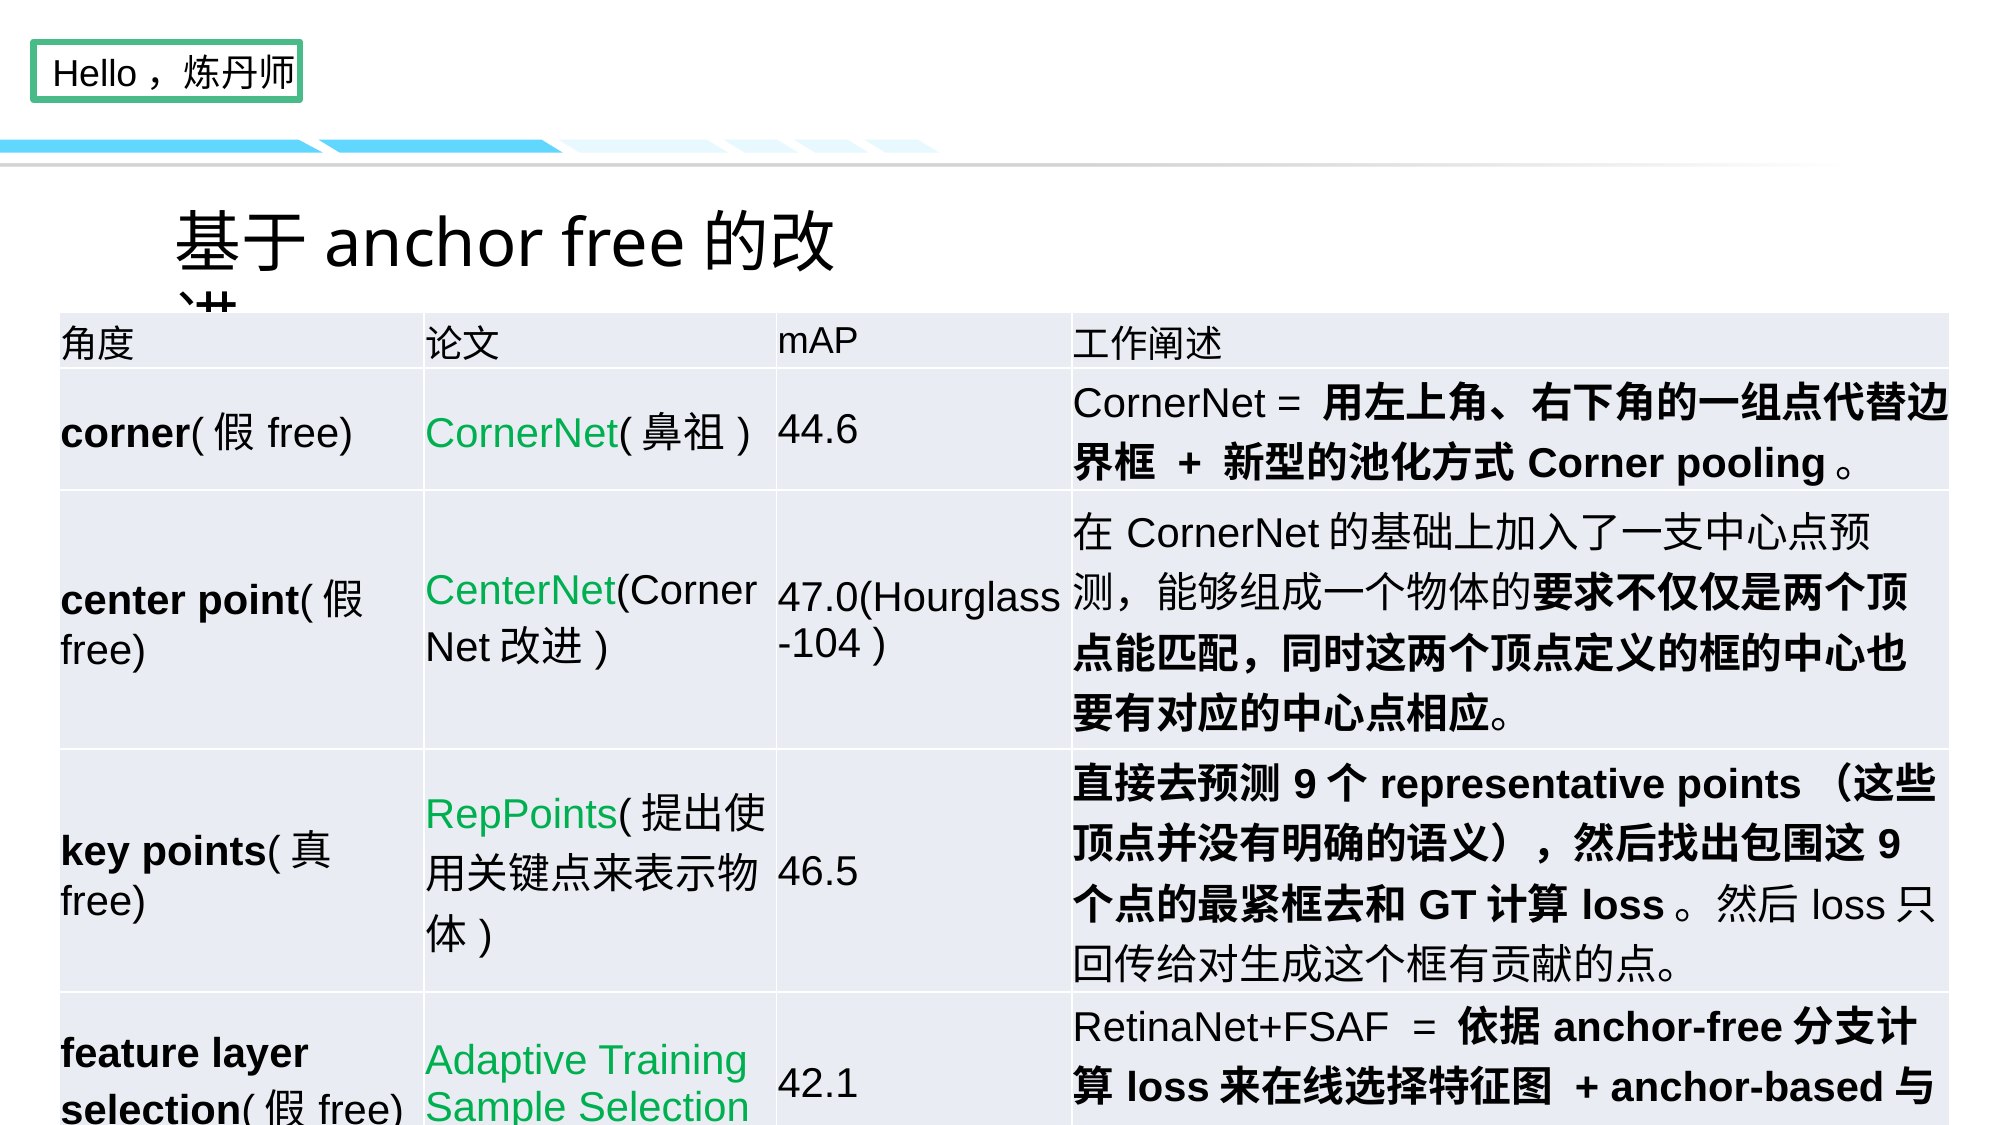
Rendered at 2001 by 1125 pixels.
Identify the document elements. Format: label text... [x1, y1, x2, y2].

table_cell 47.0(Hourglass-104 ) [777, 491, 1071, 748]
table_cell RetinaNet+FSAF = 依据anchor-free分支计算loss来在线选择特征图 + anchor-based与anchor-free联合训练才能显著提高性能。 [1073, 993, 1949, 1125]
table_header 论文 [425, 313, 776, 367]
table_cell key points(真free) [60, 750, 423, 991]
table_cell 44.6 [777, 369, 1071, 489]
table_cell 46.5 [777, 750, 1071, 991]
table_header 工作阐述 [1073, 313, 1949, 367]
table_cell corner(假free) [60, 369, 423, 489]
table_cell CornerNet(鼻祖) [425, 369, 776, 489]
table_cell 直接去预测9个representative points（这些顶点并没有明确的语义），然后找出包围这9个点的最紧框去和GT计算loss。然后loss只回传给对生成这个框有贡献的点。 [1073, 750, 1949, 991]
picture [0, 163, 1851, 167]
table_cell center point(假free) [60, 491, 423, 748]
table_cell 在CornerNet的基础上加入了一支中心点预测，能够组成一个物体的要求不仅仅是两个顶点能匹配，同时这两个顶点定义的框的中心也要有对应的中心点相应。 [1073, 491, 1949, 748]
table_cell RepPoints(提出使用关键点来表示物体) [425, 750, 776, 991]
table_header 角度 [60, 313, 423, 367]
table_header mAP [777, 313, 1071, 367]
table_cell CenterNet(CornerNet改进) [425, 491, 776, 748]
table_cell Adaptive Training Sample Selection [425, 993, 776, 1125]
table_cell 42.1 [777, 993, 1071, 1125]
table_cell CornerNet = 用左上角、右下角的一组点代替边界框 + 新型的池化方式Corner pooling。 [1073, 369, 1949, 489]
title 基于anchor free的改进 [174, 200, 889, 281]
table_cell feature layer selection(假free) [60, 993, 423, 1125]
